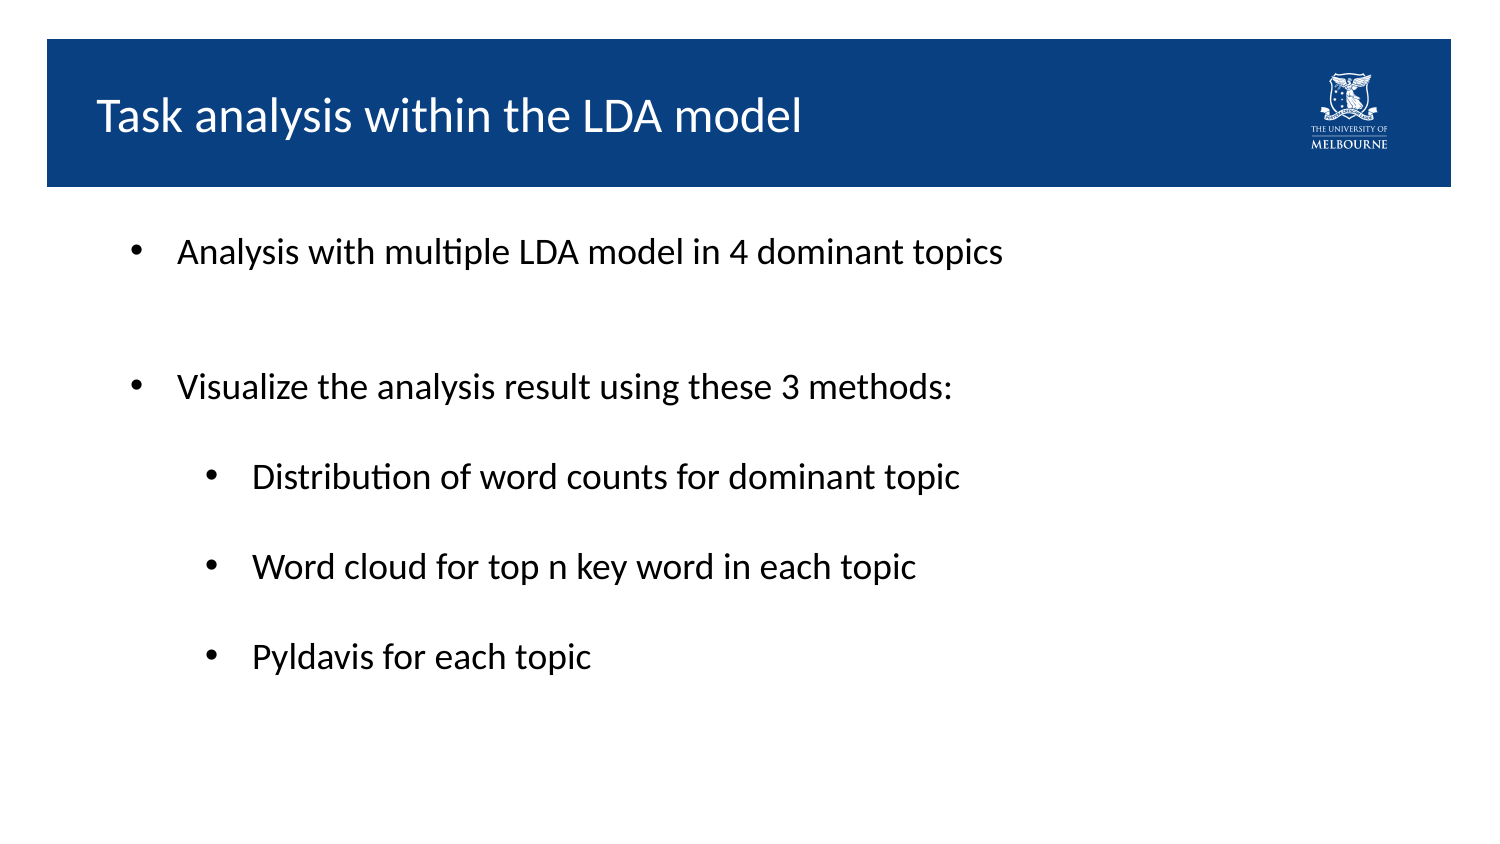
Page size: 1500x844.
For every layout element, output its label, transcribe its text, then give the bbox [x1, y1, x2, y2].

picture [47, 39, 1451, 187]
text_box Analysis with multiple LDA model in 4 dominant topics Visualize the analysis result using these 3 methods: Distribution of word counts for dominant topic Word cloud for top n key word in each topic Pyldavis for each topic [115, 219, 1173, 730]
title Task analysis within the LDA model [81, 67, 1145, 159]
